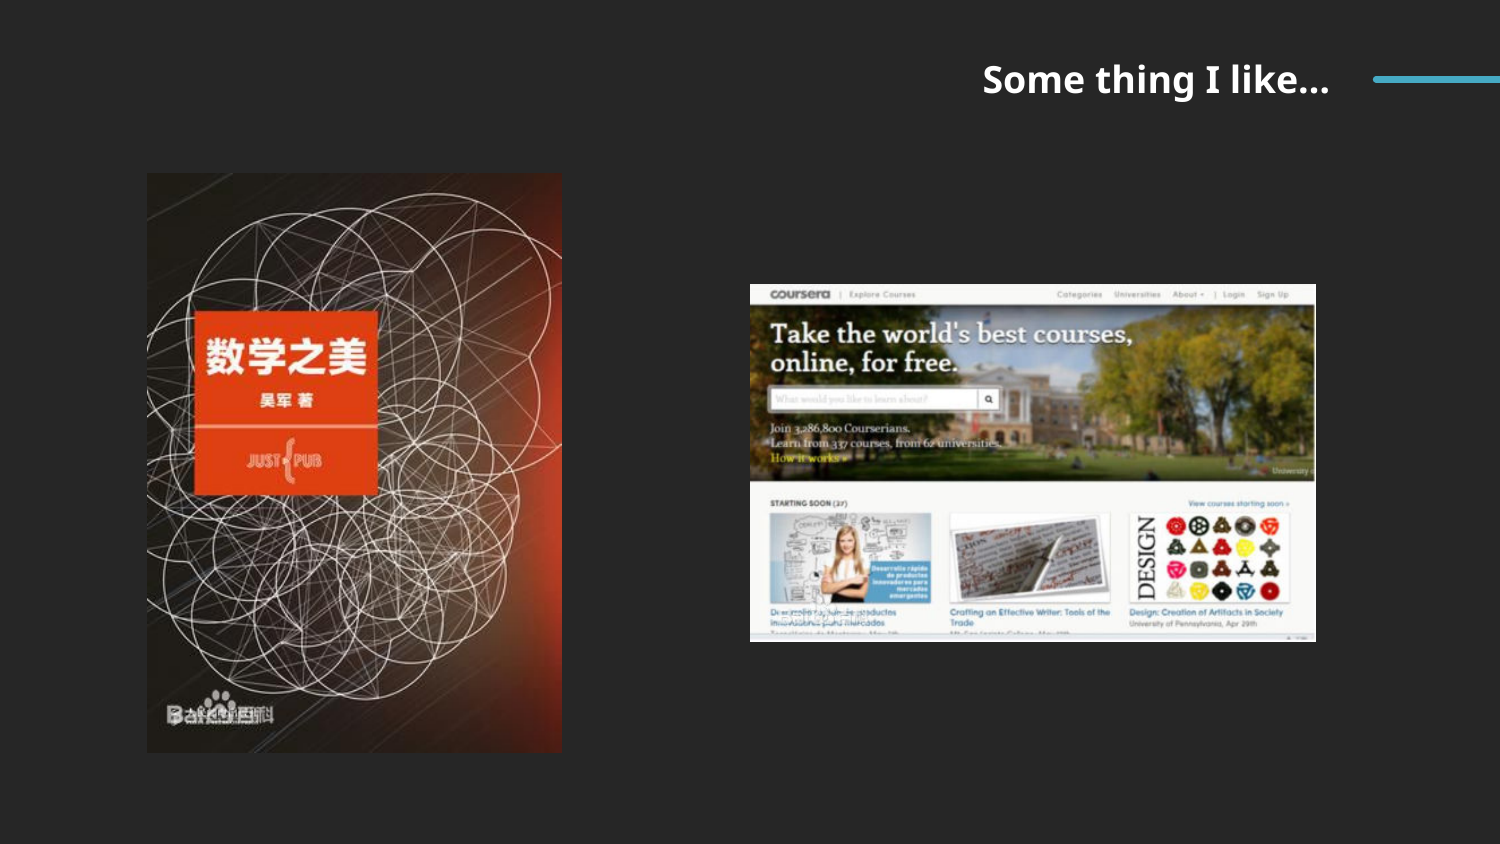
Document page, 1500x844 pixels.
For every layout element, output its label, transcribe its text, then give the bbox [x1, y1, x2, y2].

picture [749, 284, 1316, 643]
picture [147, 173, 562, 753]
text_box Some thing I like… [967, 49, 1346, 109]
